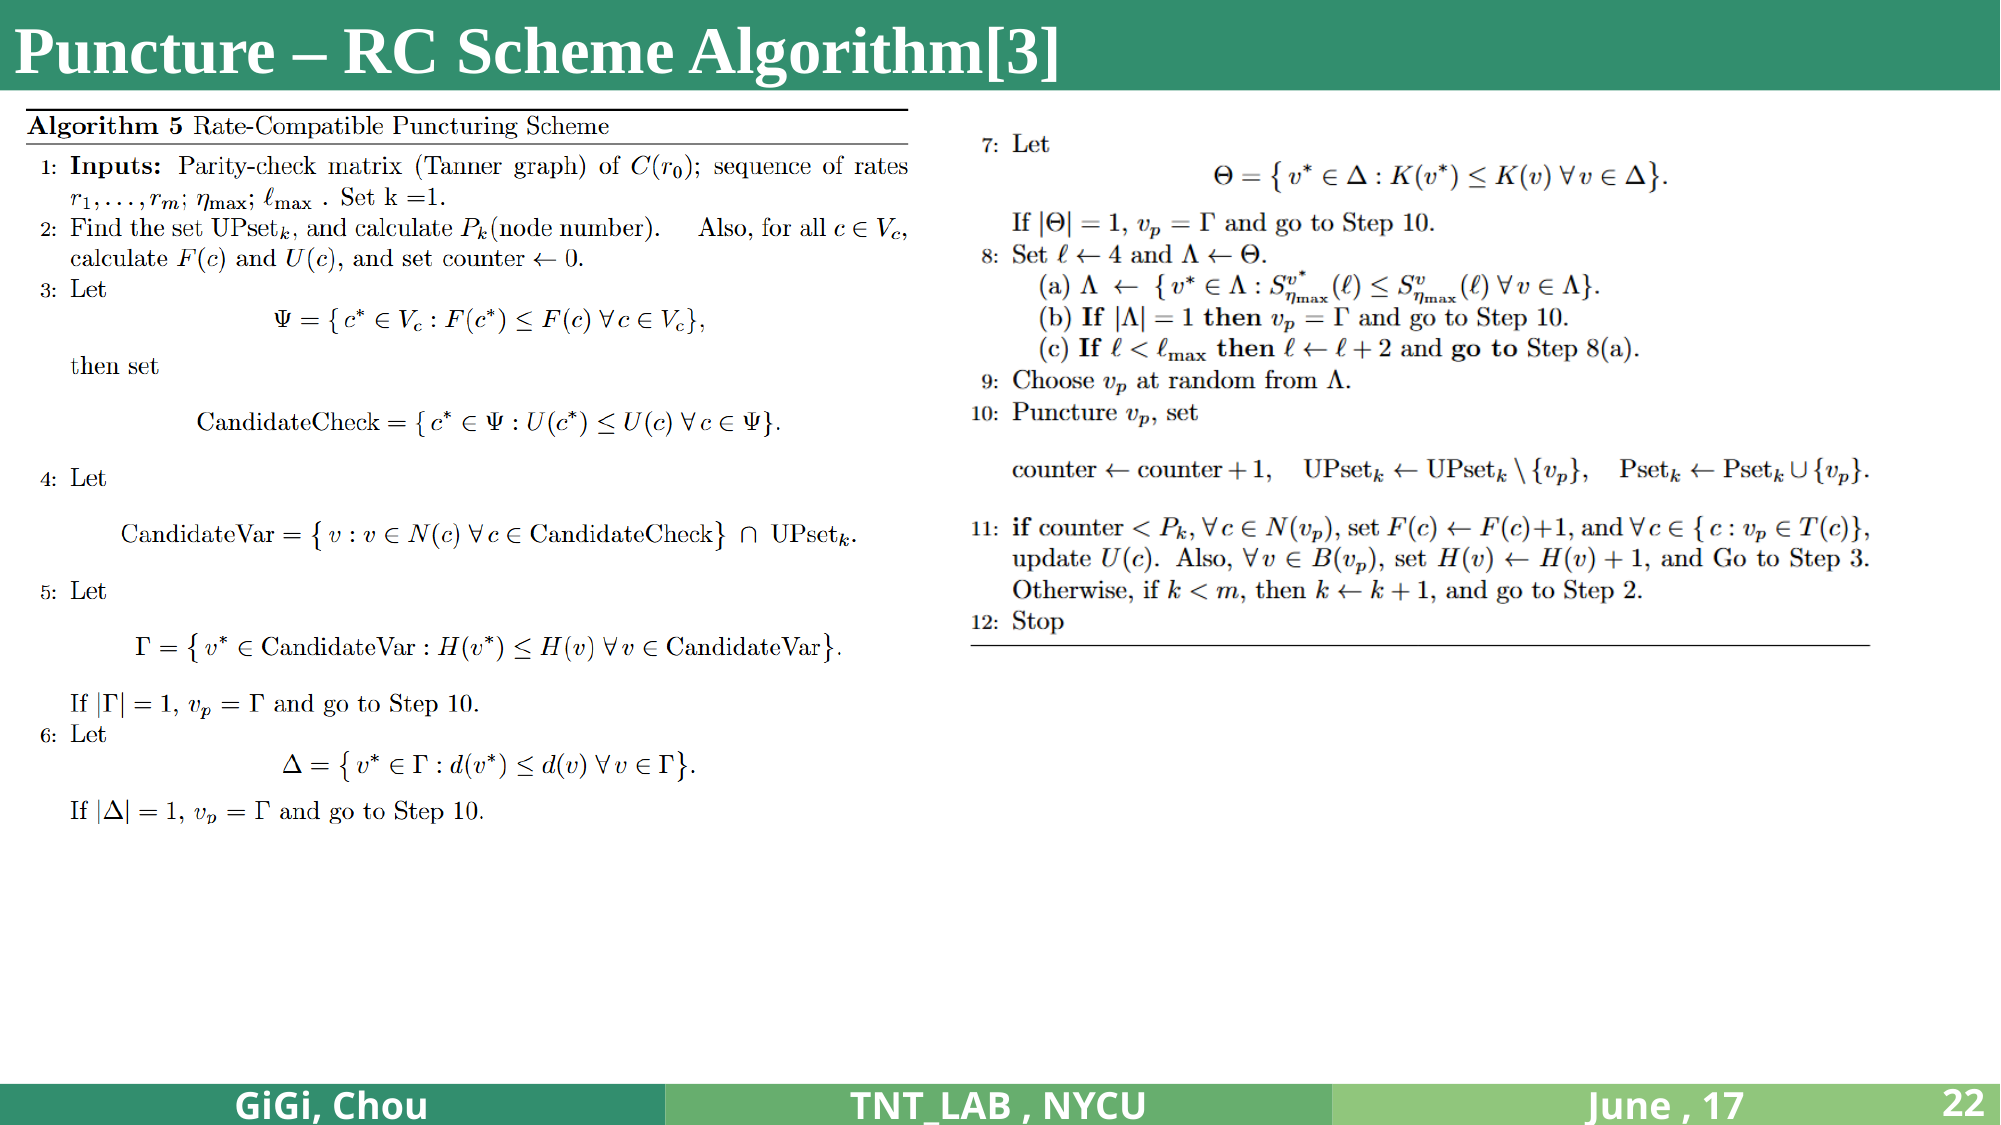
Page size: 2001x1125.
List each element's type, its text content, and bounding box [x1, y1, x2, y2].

picture [970, 131, 1881, 653]
text_box Puncture – RC Scheme Algorithm[3] [0, 0, 1746, 95]
slide_number 22 [1550, 1086, 2000, 1123]
picture [21, 100, 927, 825]
